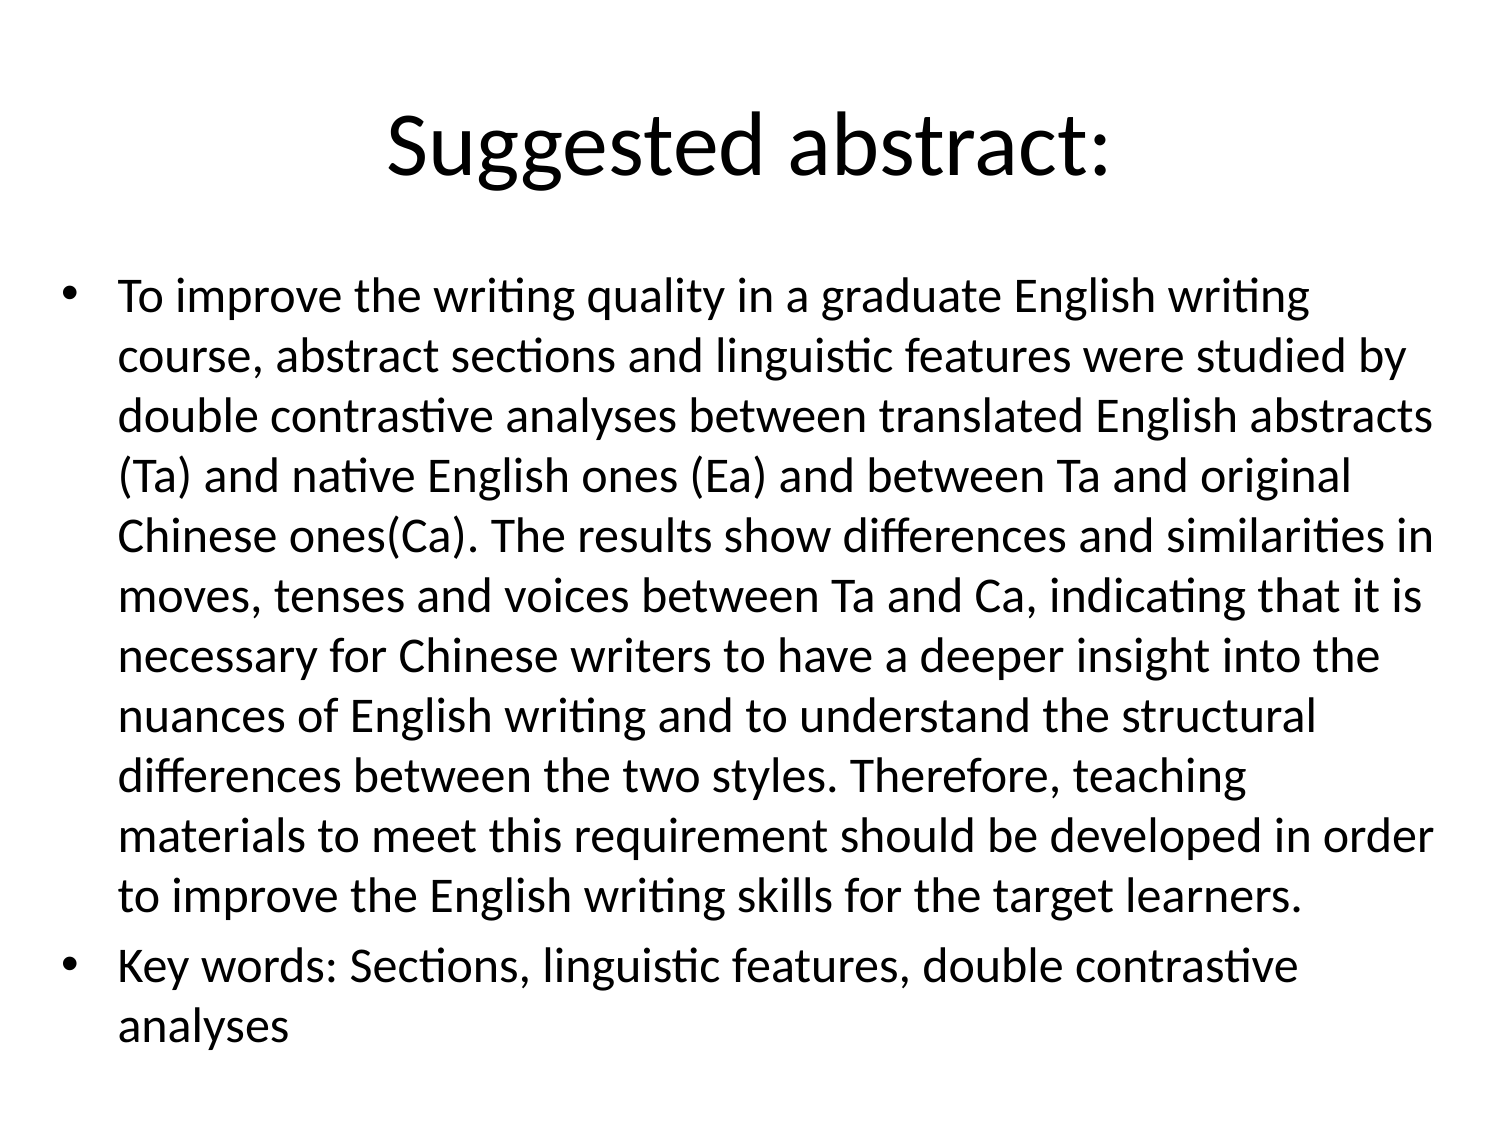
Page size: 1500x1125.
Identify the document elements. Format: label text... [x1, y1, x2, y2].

title Suggested abstract: [75, 45, 1425, 233]
list To improve the writing quality in a graduate English writing course, abstract sections and linguistic features were studied by double contrastive analyses between translated English abstracts (Ta) and native English ones (Ea) and between Ta and original Chinese ones(Ca). The results show differences and similarities in moves, tenses and voices between Ta and Ca, indicating that it is necessary for Chinese writers to have a deeper insight into the nuances of English writing and to understand the structural differences between the two styles. Therefore, teaching materials to meet this requirement should be developed in order to improve the English writing skills for the target learners. Key words: Sections, linguistic features, double contrastive analyses [46, 255, 1454, 998]
